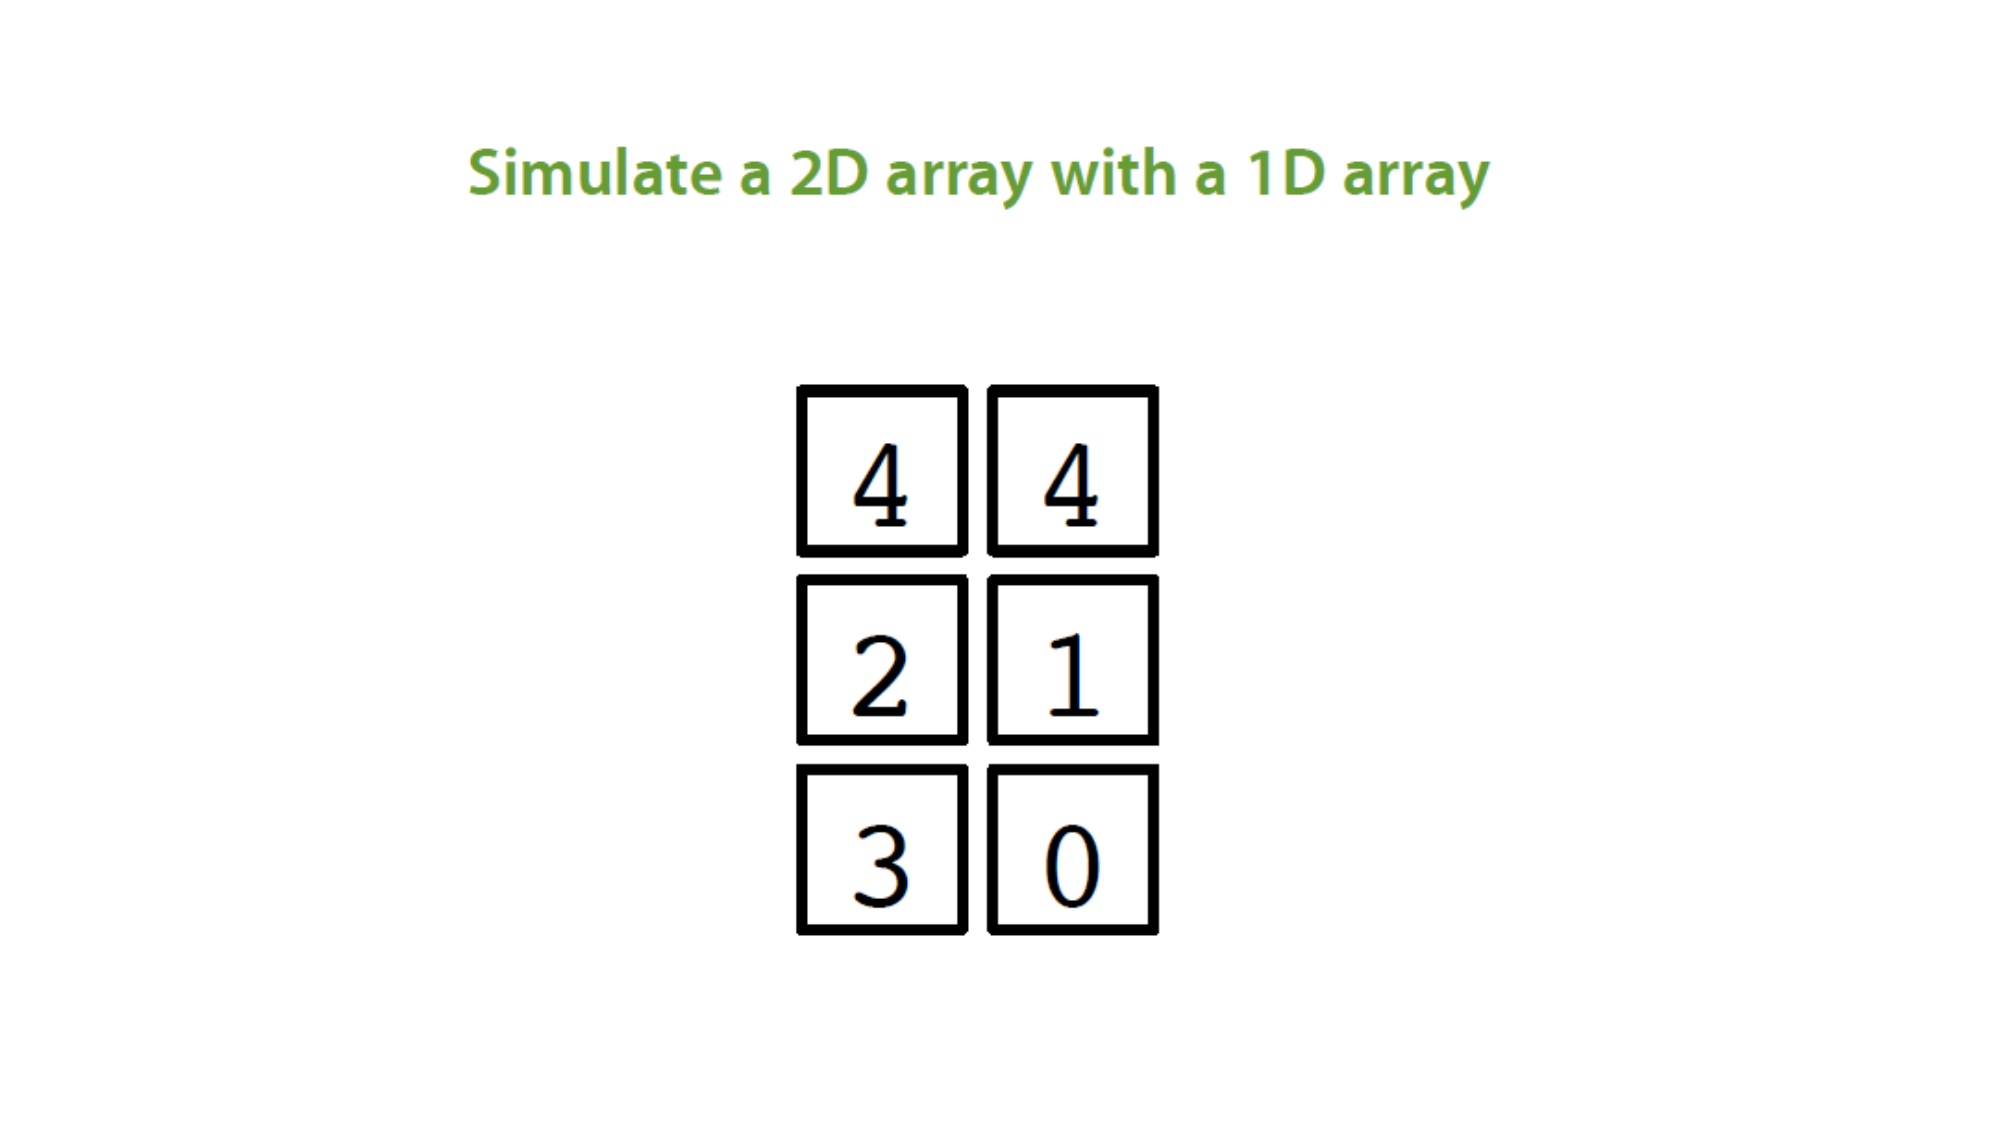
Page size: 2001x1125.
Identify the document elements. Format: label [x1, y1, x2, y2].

picture [447, 126, 1522, 967]
